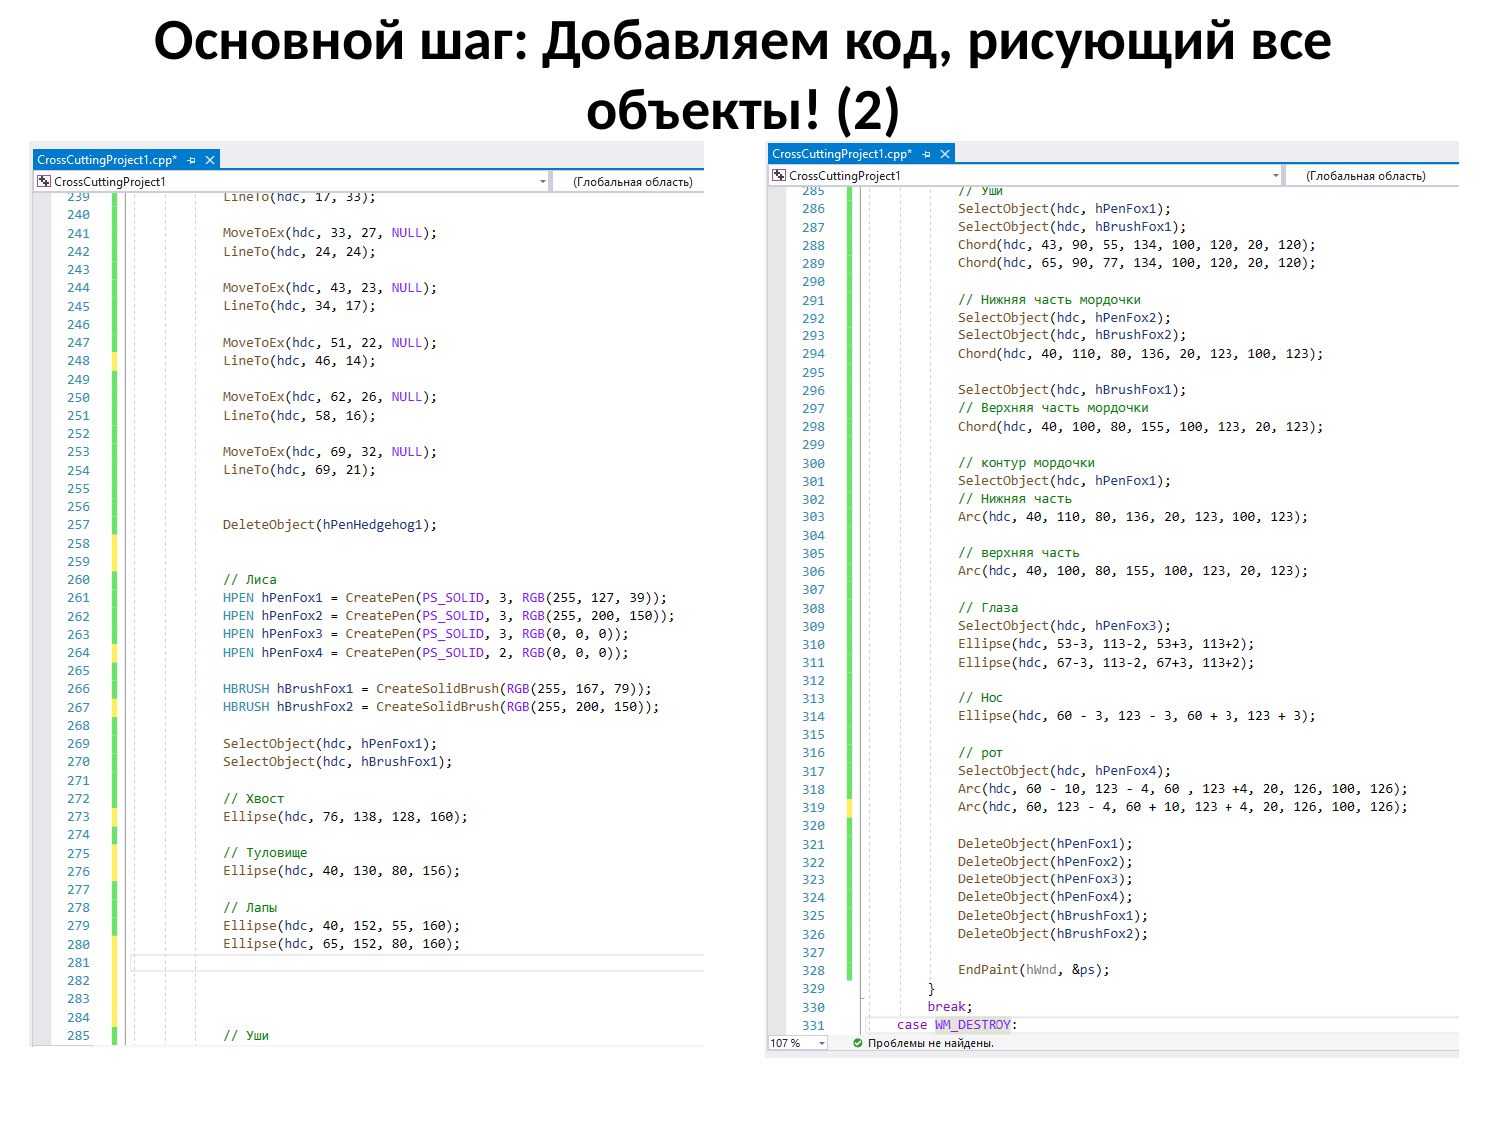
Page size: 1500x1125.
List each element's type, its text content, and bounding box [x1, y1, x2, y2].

picture [29, 140, 704, 1048]
picture [765, 140, 1459, 1059]
title Основной шаг: Добавляем код, рисующий все объекты! (2) [29, 19, 1459, 124]
